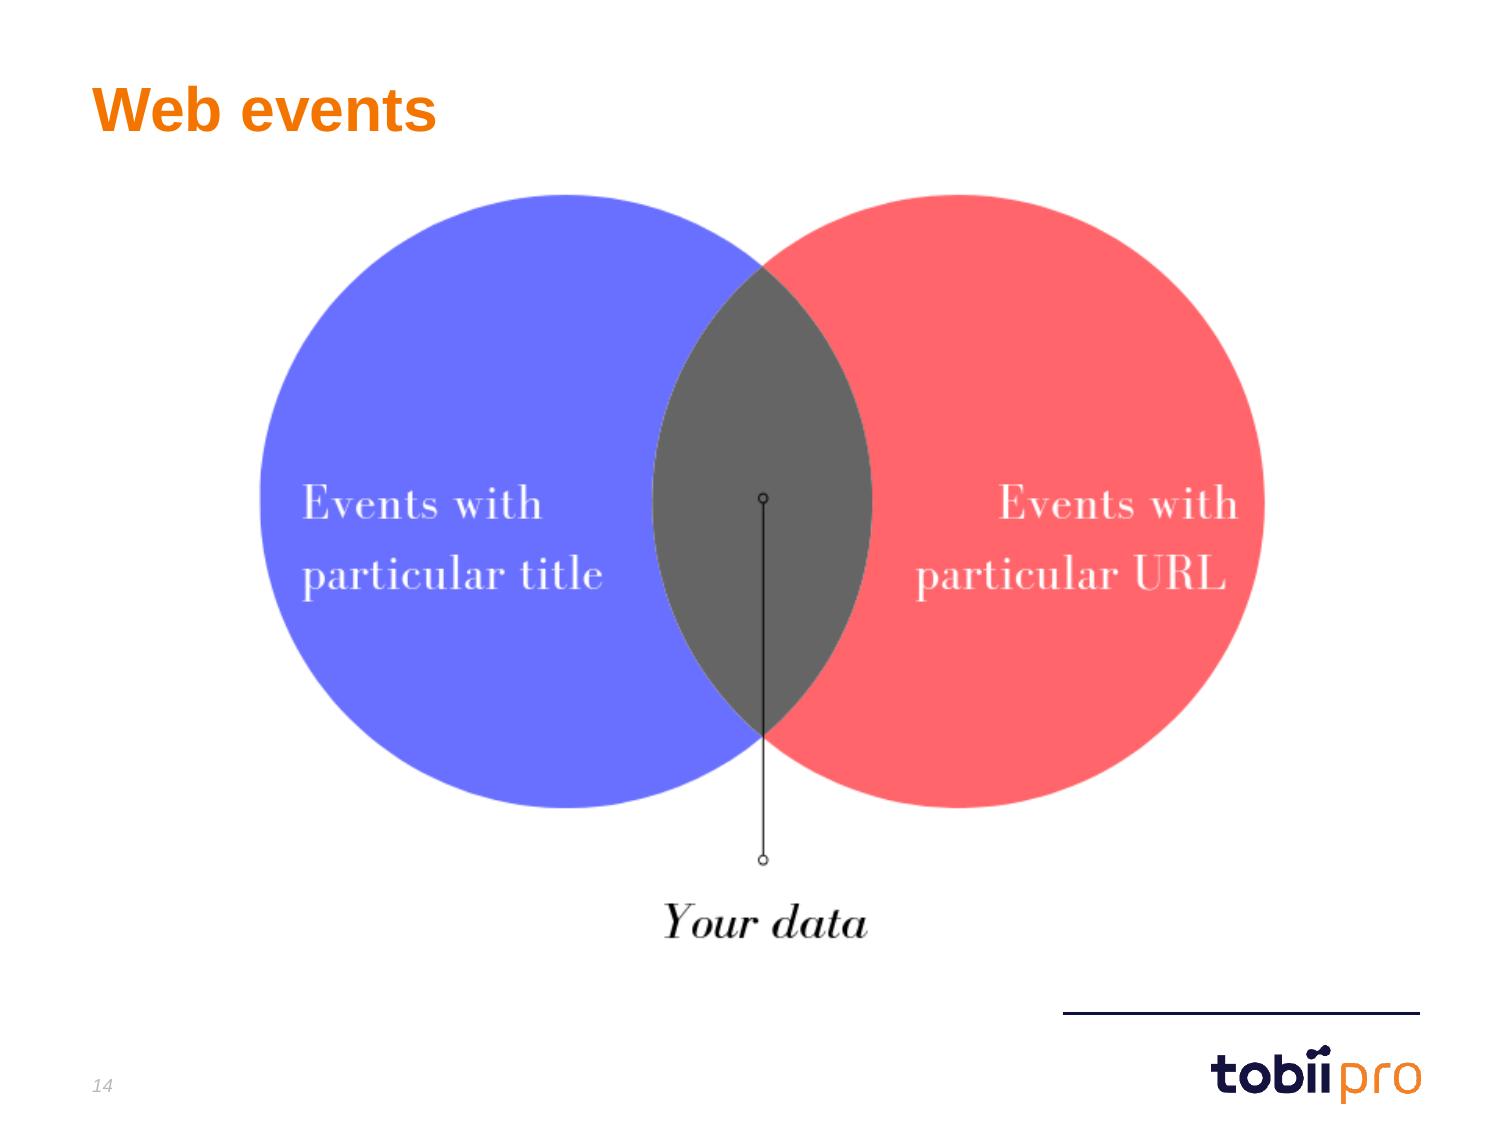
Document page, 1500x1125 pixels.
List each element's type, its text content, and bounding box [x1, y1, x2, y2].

picture [225, 167, 1312, 957]
picture [1211, 1045, 1421, 1104]
title Web events [77, 69, 1420, 142]
slide_number 14 [77, 1055, 137, 1115]
